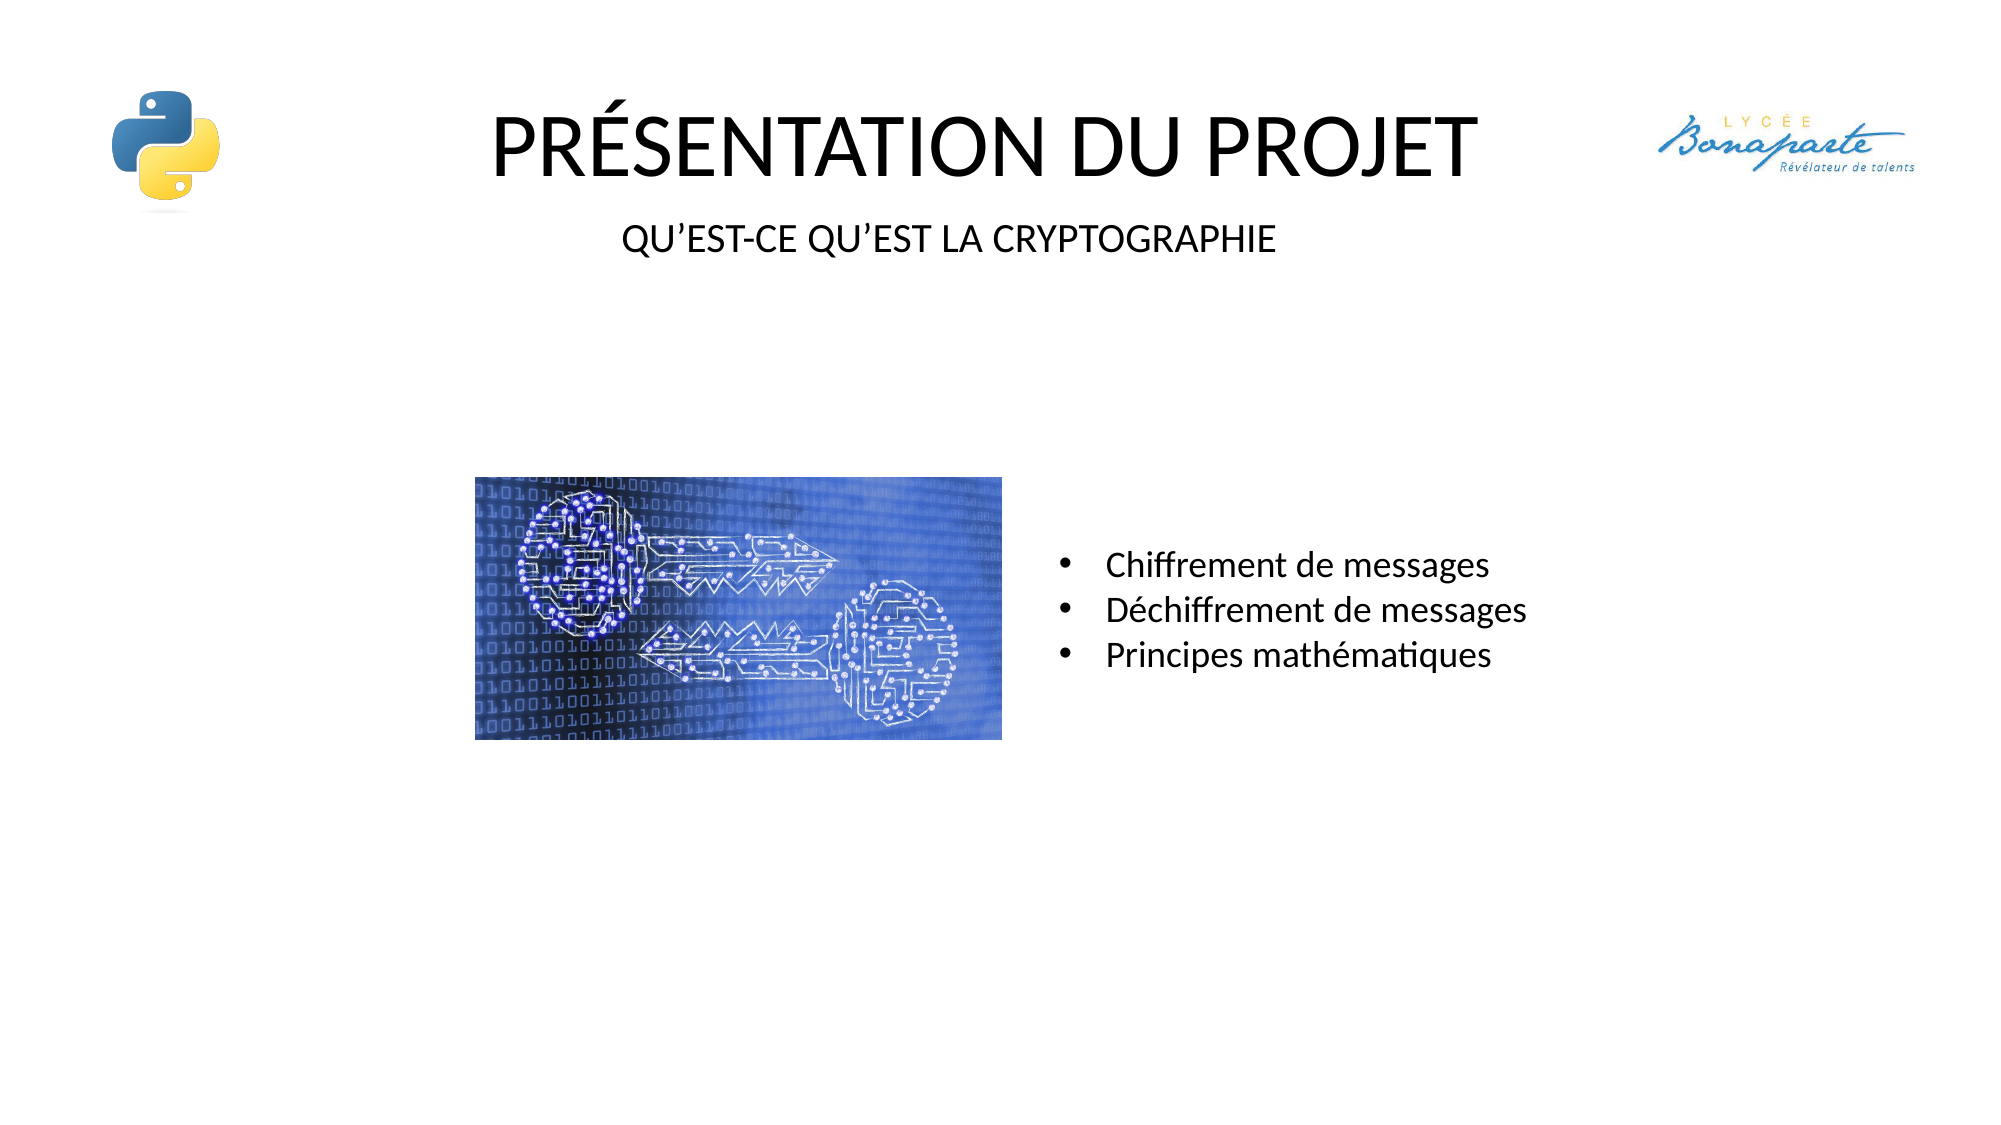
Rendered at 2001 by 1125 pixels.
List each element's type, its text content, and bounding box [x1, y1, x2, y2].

picture [1647, 111, 1921, 181]
text_box QU’EST-CE QU’EST LA CRYPTOGRAPHIE [531, 203, 1388, 273]
picture [475, 476, 1002, 741]
text_box Chiffrement de messages Déchiffrement de messages Principes mathématiques [1044, 532, 1582, 683]
text_box PRÉSENTATION DU PROJET [475, 77, 1525, 204]
picture [111, 91, 223, 213]
